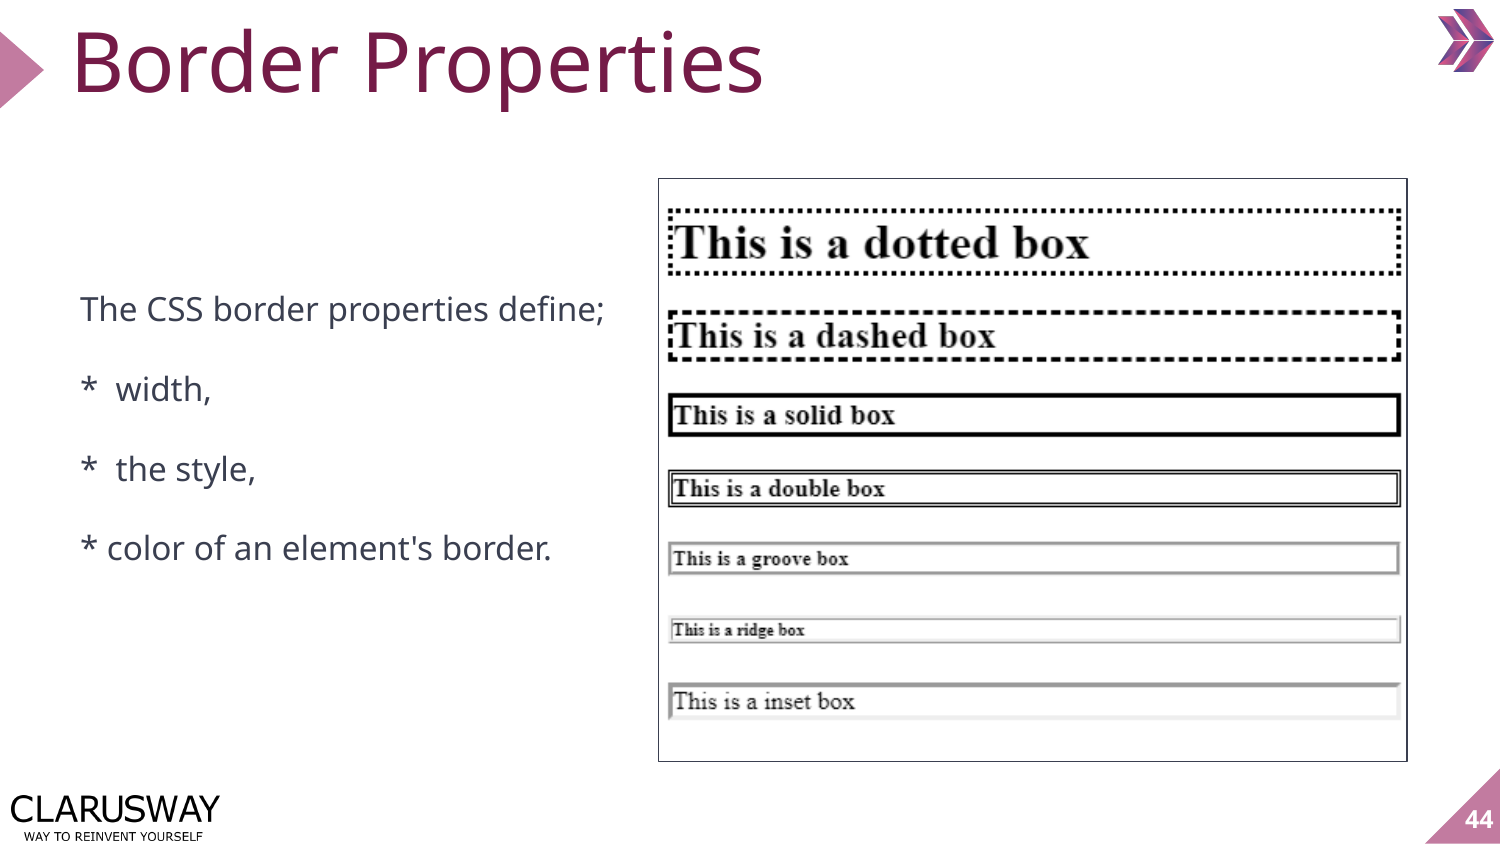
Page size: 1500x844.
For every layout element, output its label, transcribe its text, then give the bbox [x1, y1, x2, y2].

picture [1438, 9, 1494, 72]
picture [11, 795, 220, 841]
slide_number ‹#› [1418, 760, 1494, 838]
picture [658, 178, 1407, 761]
title Border Properties [70, 28, 997, 132]
text_box The CSS border properties define; * width, * the style, * color of an element's border. [65, 280, 653, 649]
